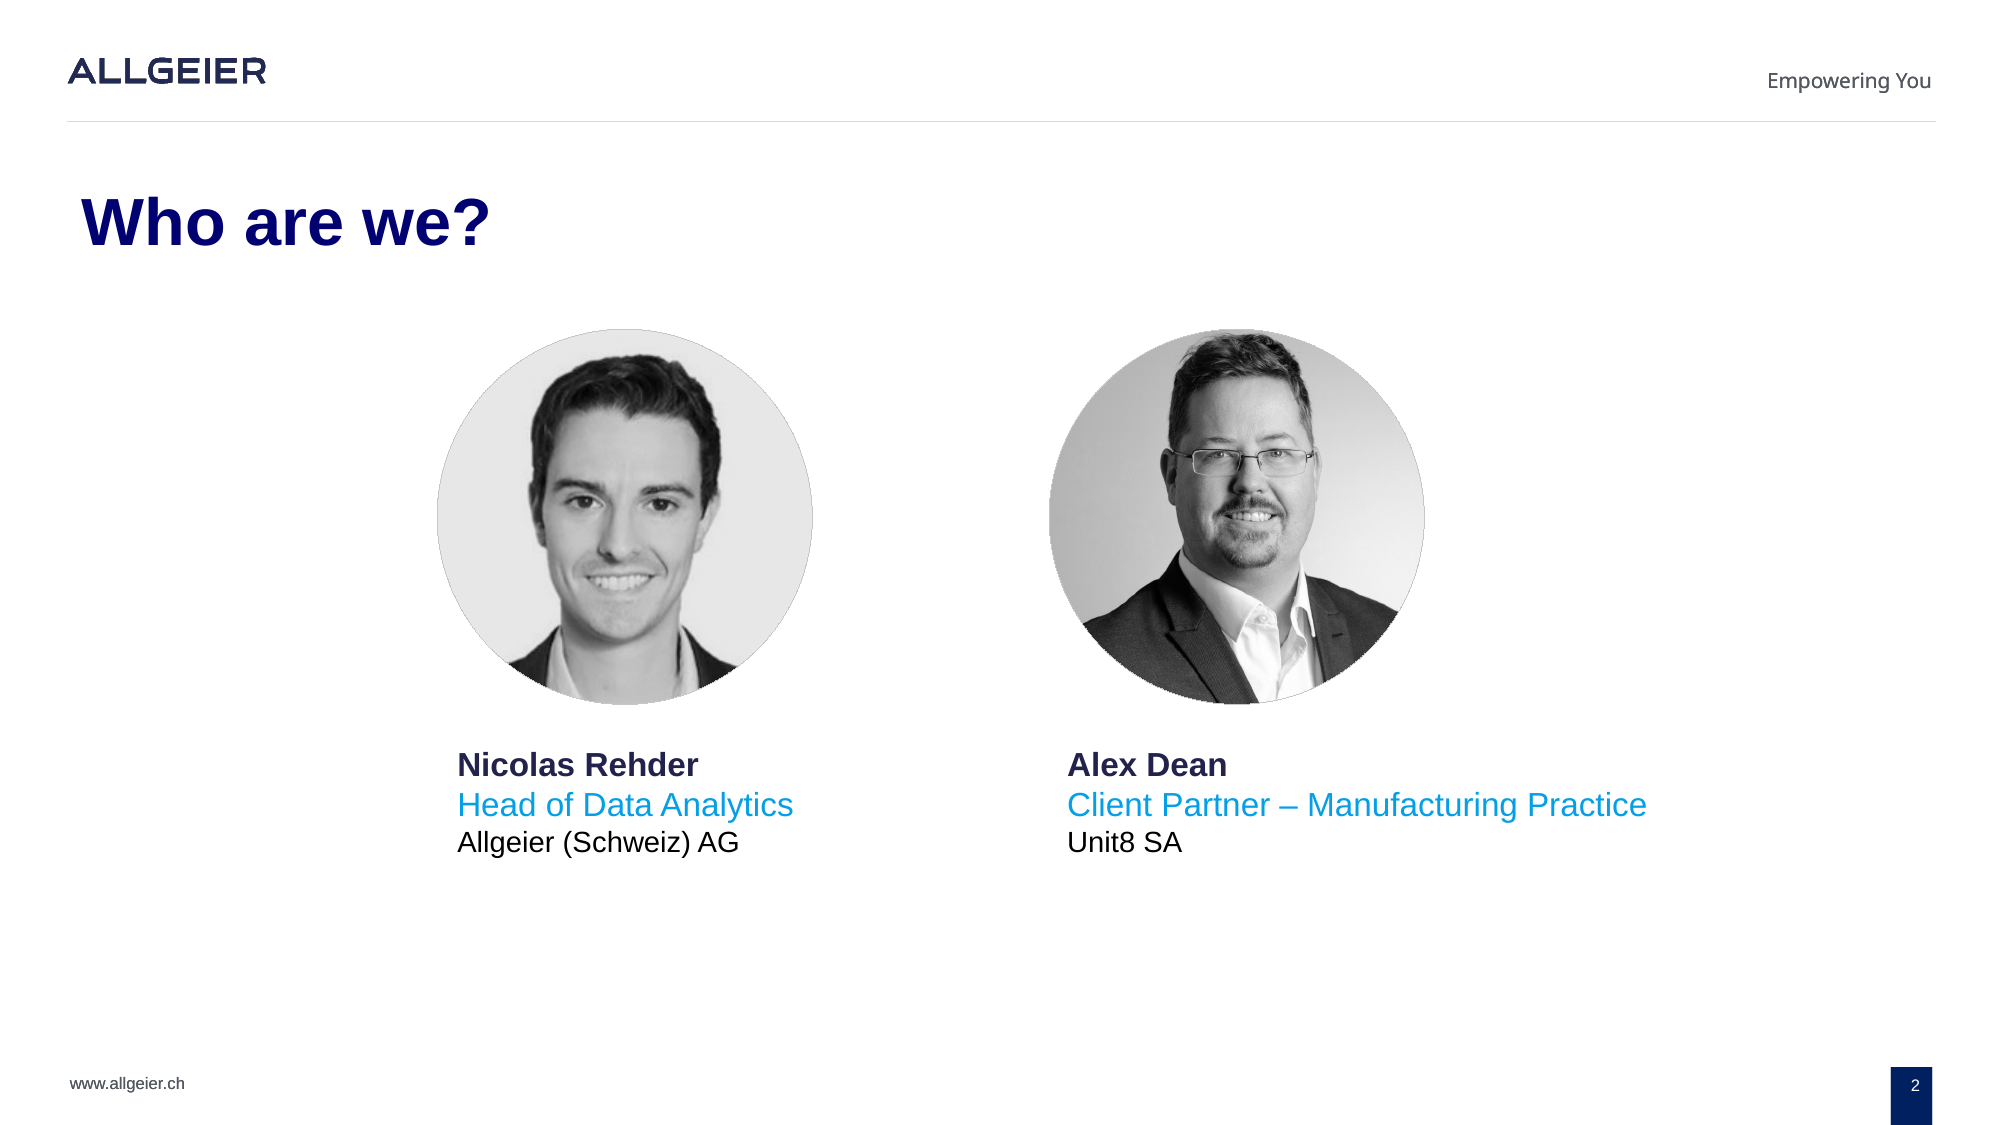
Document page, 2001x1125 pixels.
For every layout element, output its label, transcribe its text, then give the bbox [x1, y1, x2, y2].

slide_number 2 [1485, 1055, 1936, 1116]
text_box Who are we? [66, 170, 1933, 390]
picture [43, 34, 290, 107]
picture [437, 329, 813, 705]
text_box Alex Dean Client Partner – Manufacturing Practice Unit8 SA [1052, 735, 1664, 866]
text_box Nicolas Rehder Head of Data Analytics Allgeier (Schweiz) AG [442, 735, 810, 866]
picture [1049, 329, 1425, 705]
